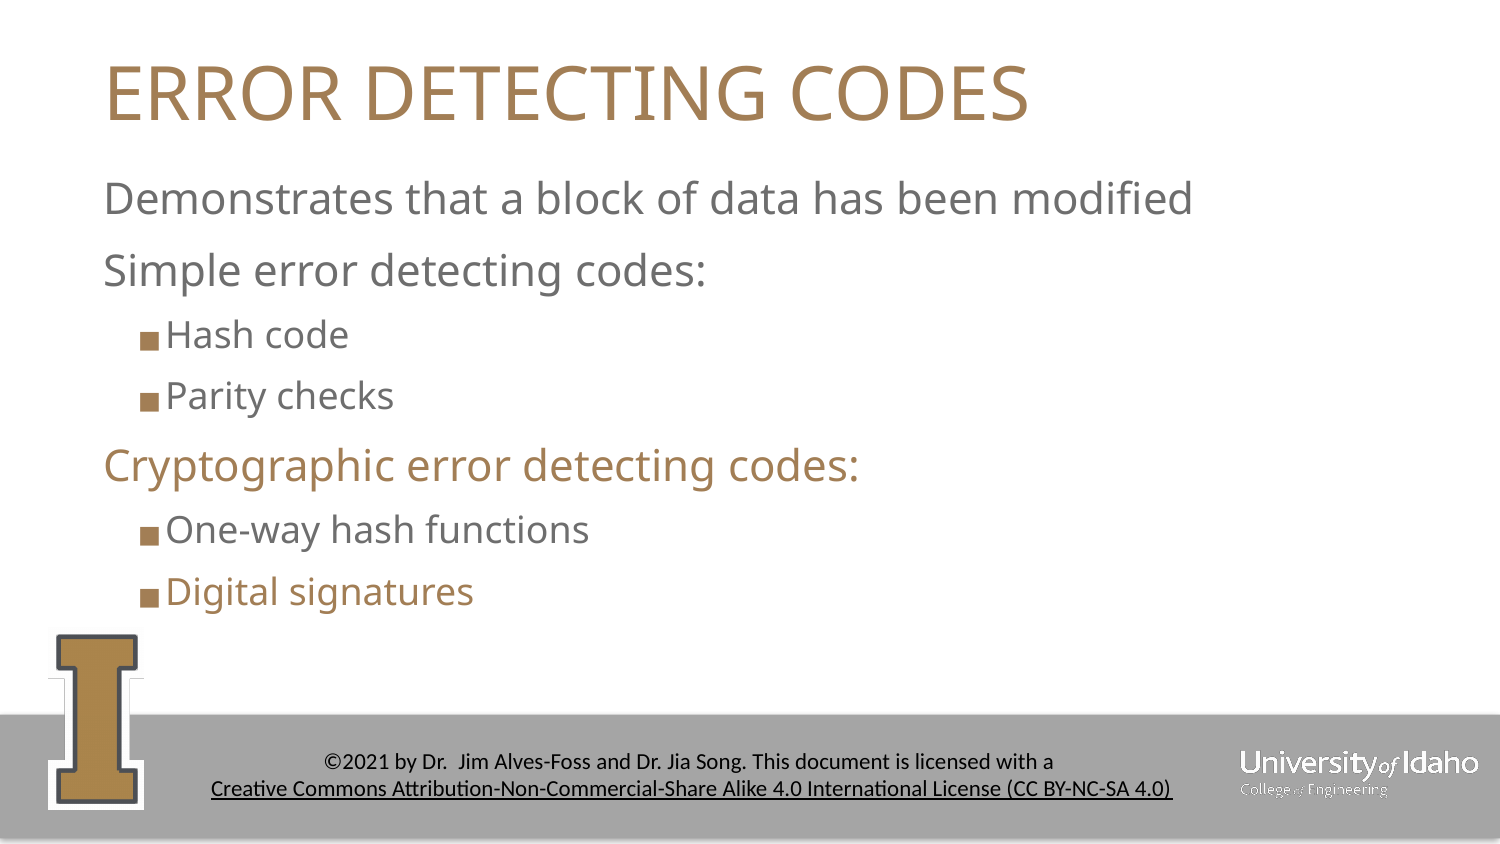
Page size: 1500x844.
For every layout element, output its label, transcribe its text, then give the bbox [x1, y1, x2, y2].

title ERROR DETECTING CODES [103, 44, 1397, 158]
list Demonstrates that a block of data has been modified Simple error detecting codes: Hash code Parity checks Cryptographic error detecting codes: One-way hash functions Digital signatures [103, 169, 1397, 760]
picture [48, 627, 144, 810]
picture [1118, 658, 1500, 844]
